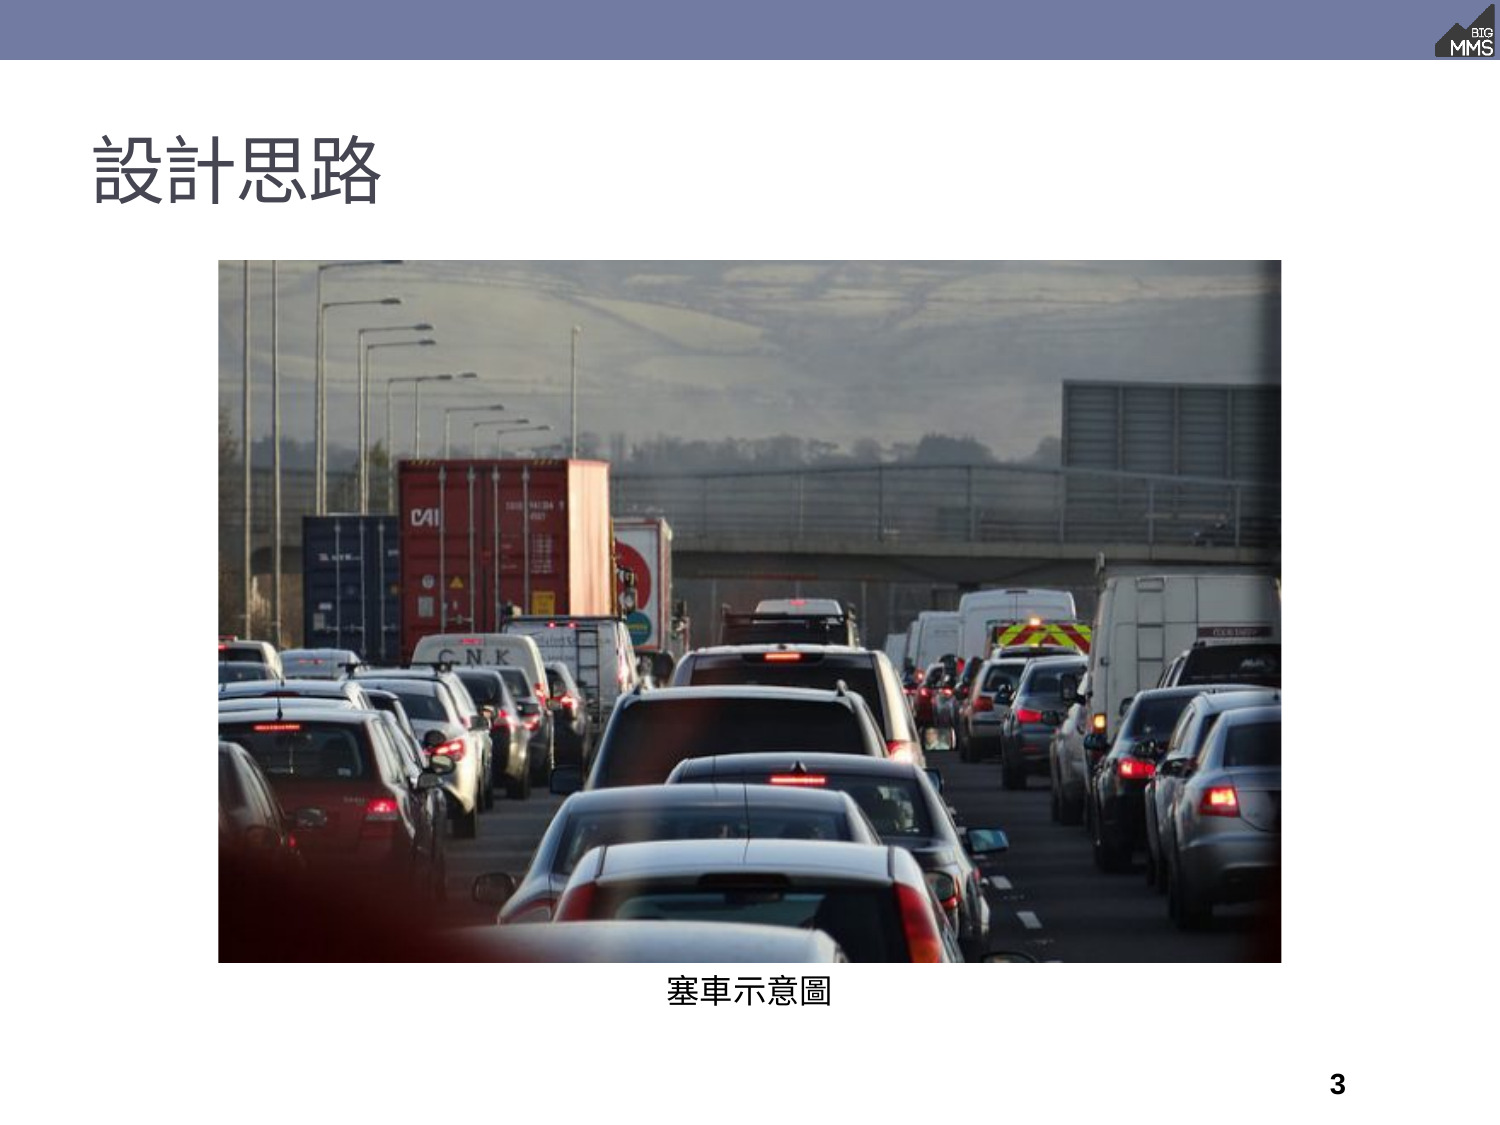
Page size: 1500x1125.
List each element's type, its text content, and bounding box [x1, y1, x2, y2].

picture [218, 259, 1282, 964]
title 設計思路 [75, 87, 1425, 250]
slide_number 3 [1314, 1056, 1490, 1110]
picture [1433, 2, 1495, 58]
text_box 塞車示意圖 [652, 971, 848, 1018]
